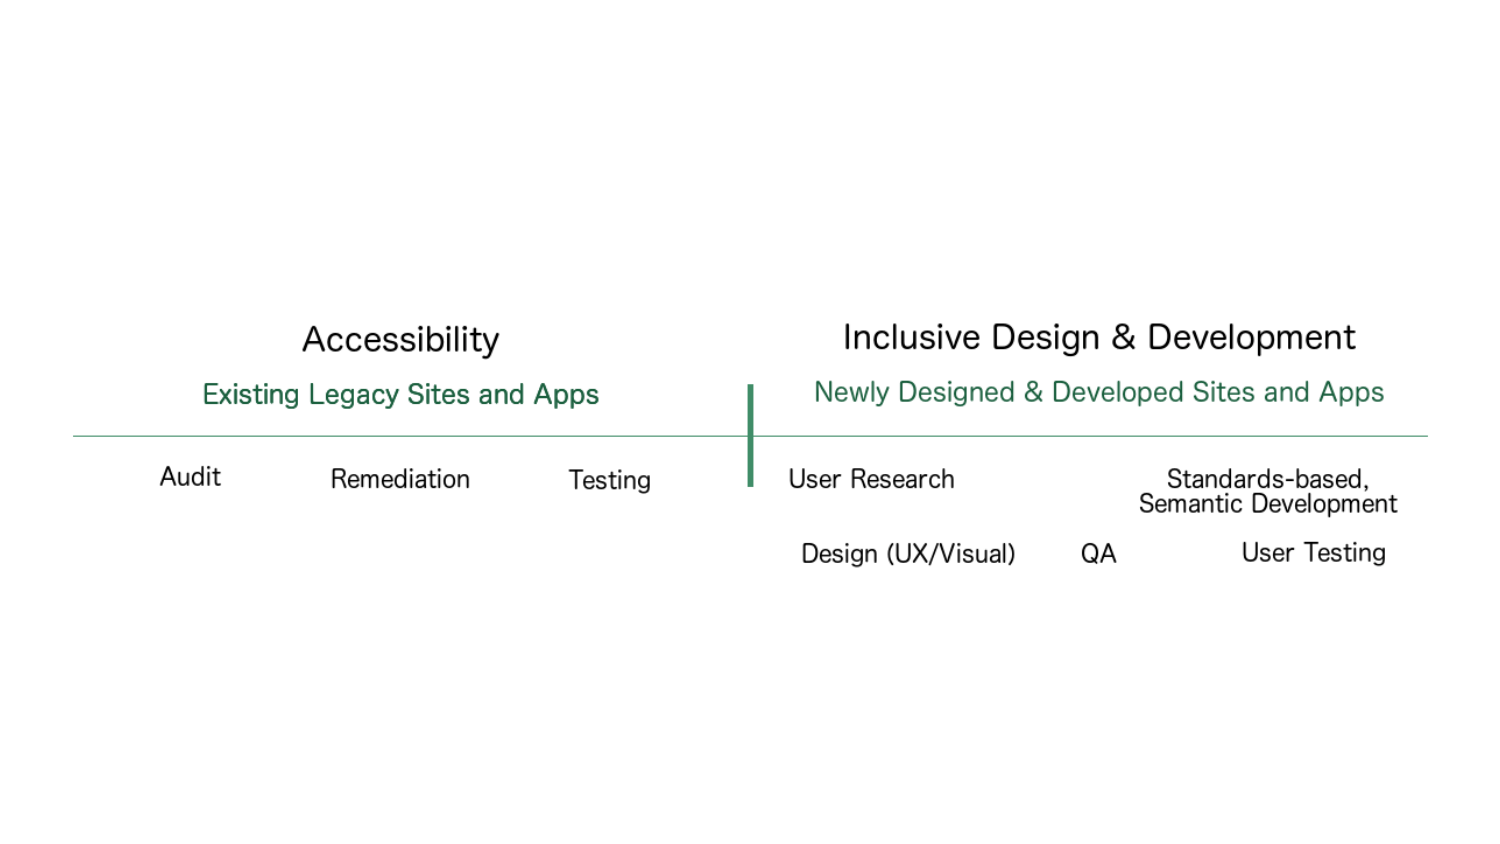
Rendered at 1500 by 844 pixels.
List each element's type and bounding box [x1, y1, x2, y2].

picture [50, 201, 1450, 669]
